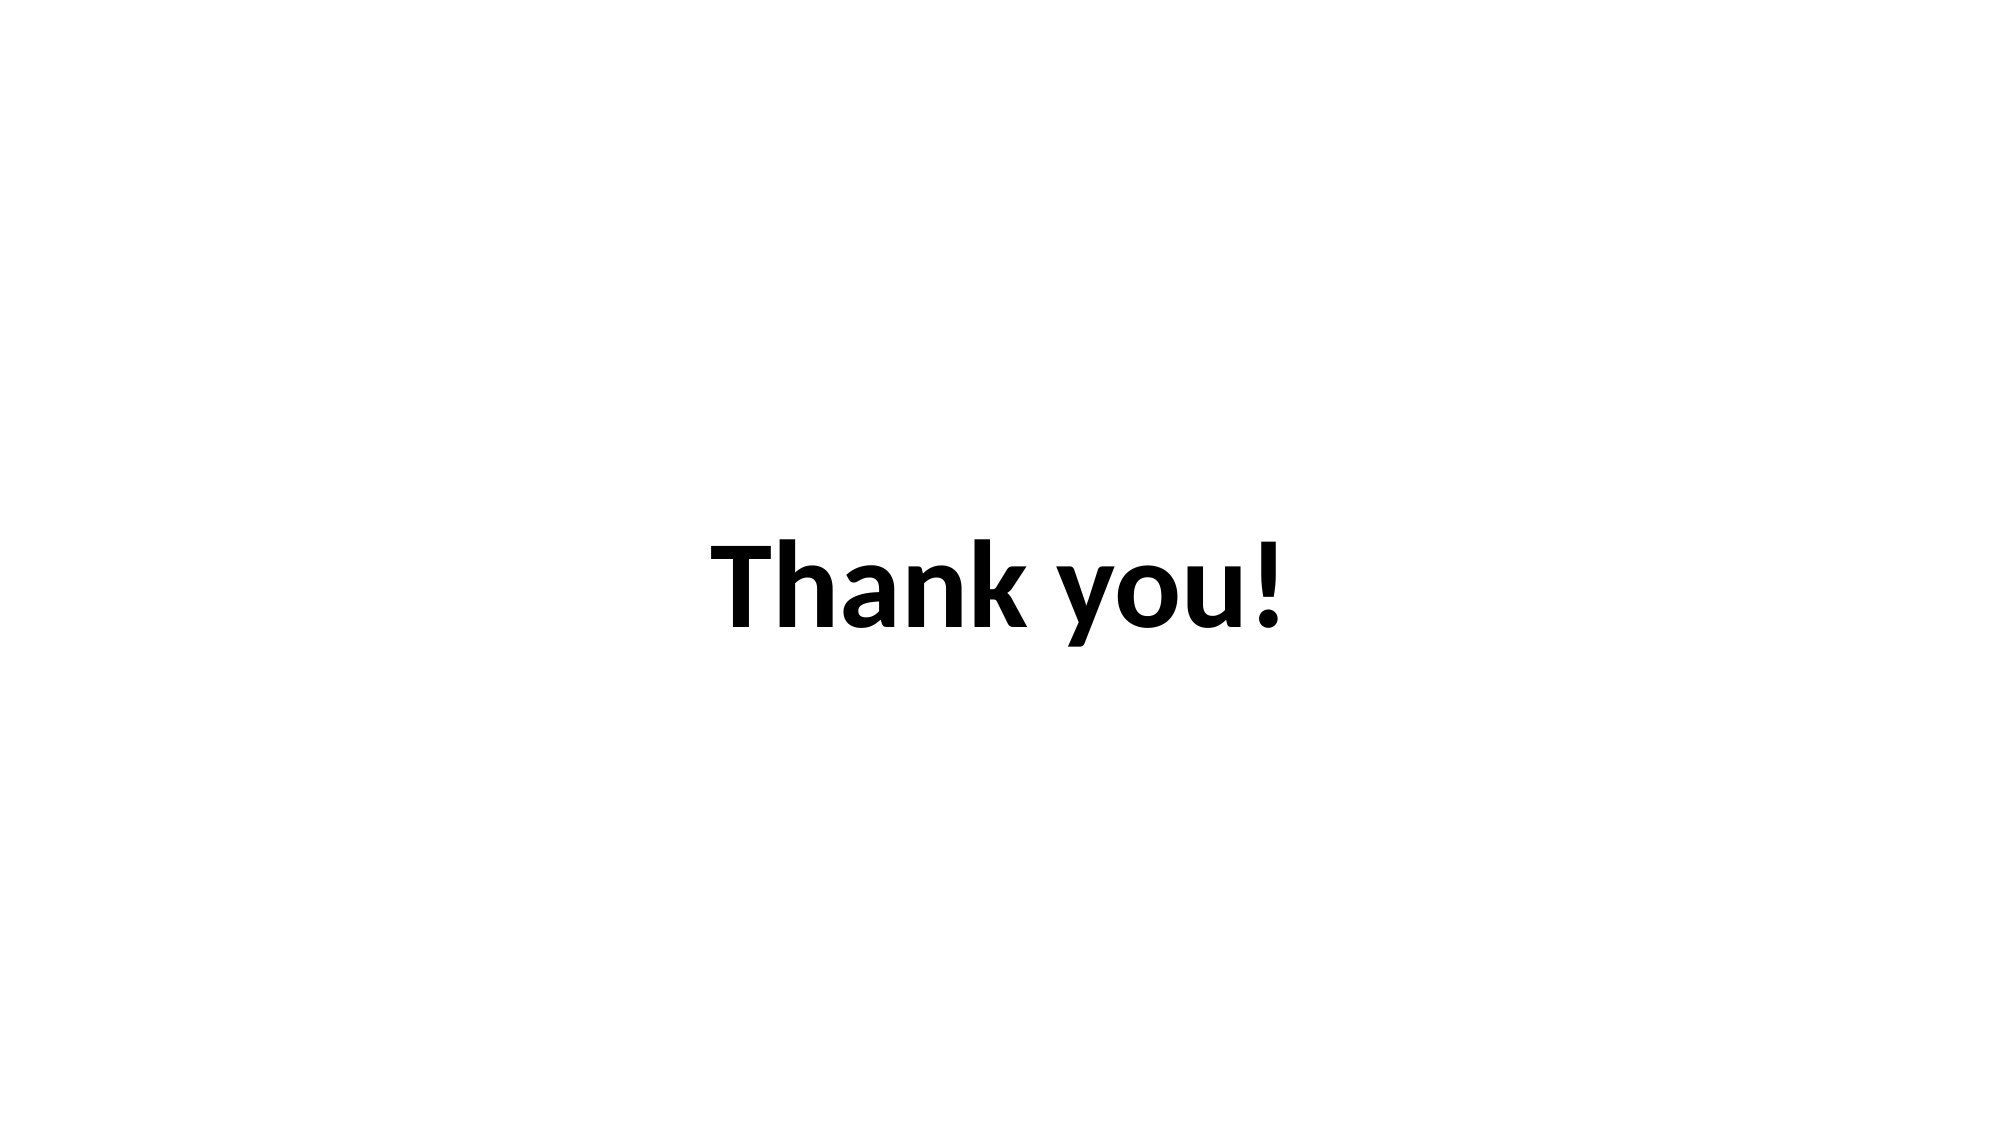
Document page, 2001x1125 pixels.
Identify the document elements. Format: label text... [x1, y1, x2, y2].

list Thank you! [137, 341, 1863, 1056]
